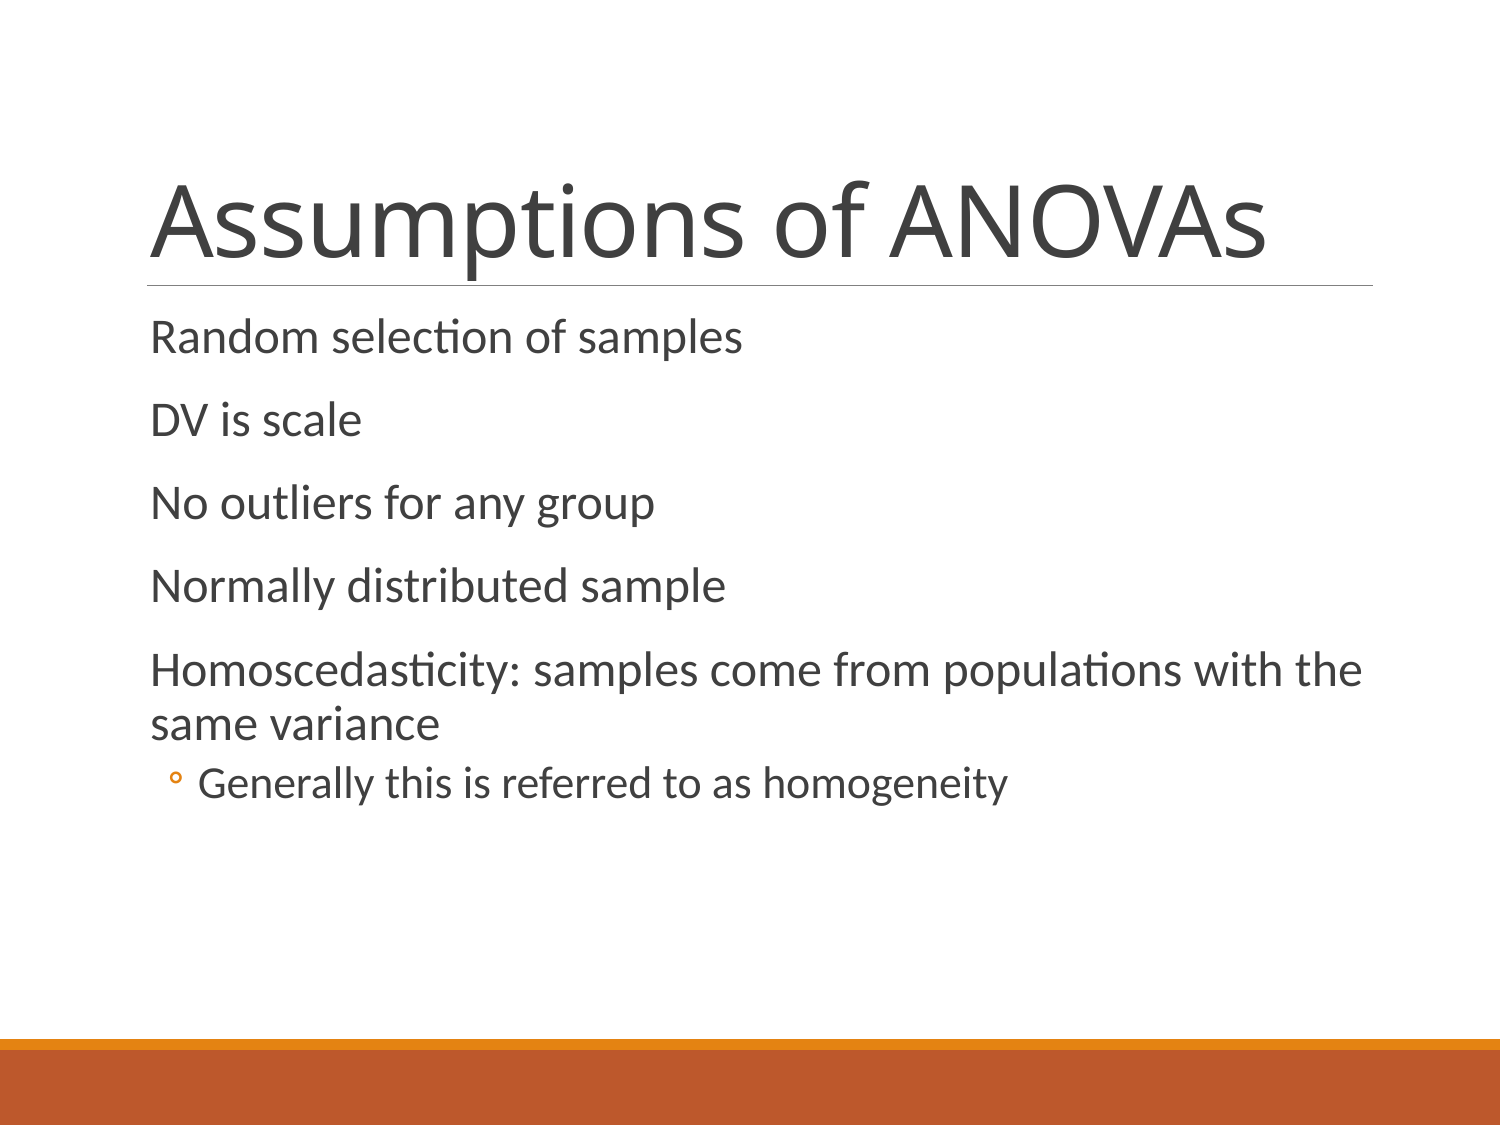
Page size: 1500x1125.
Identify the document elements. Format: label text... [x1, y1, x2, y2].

list Random selection of samples DV is scale No outliers for any group Normally distributed sample Homoscedasticity: samples come from populations with the same variance Generally this is referred to as homogeneity [135, 302, 1373, 963]
title Assumptions of ANOVAs [135, 47, 1373, 285]
